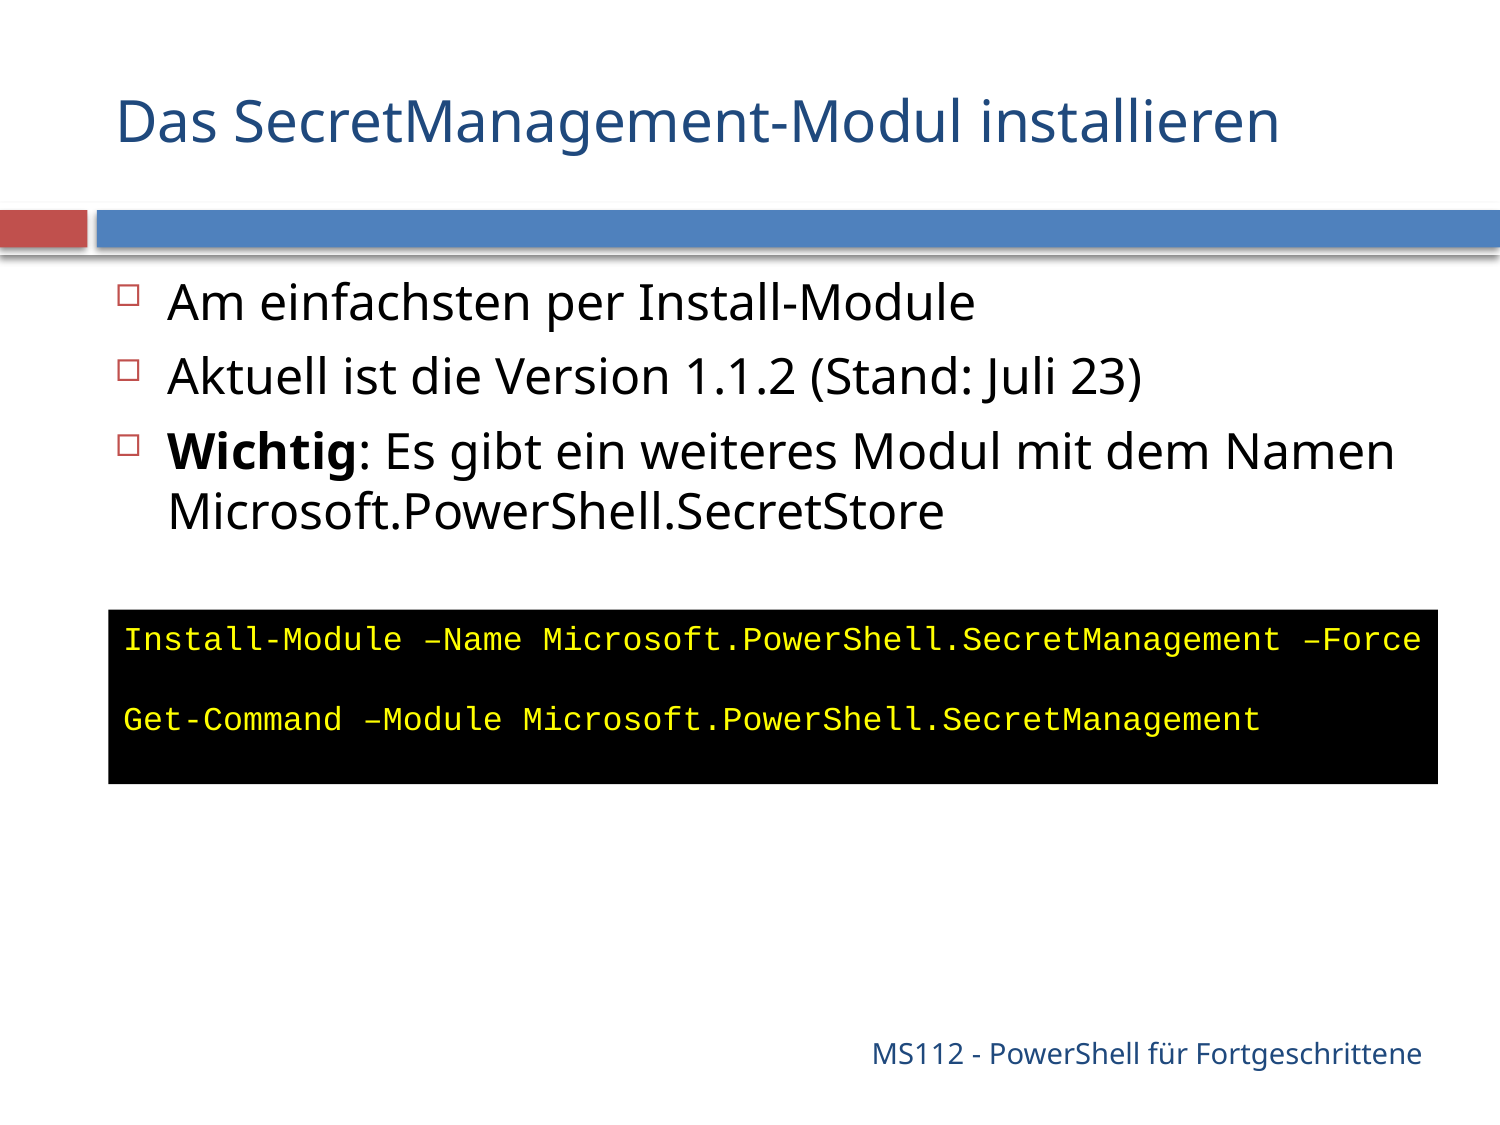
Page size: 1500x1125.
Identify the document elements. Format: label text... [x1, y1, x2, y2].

footer MS112 - PowerShell für Fortgeschrittene [99, 1024, 1438, 1085]
list Am einfachsten per Install-Module Aktuell ist die Version 1.1.2 (Stand: Juli 23) Wichtig: Es gibt ein weiteres Modul mit dem Namen Microsoft.PowerShell.SecretStore [100, 262, 1438, 1000]
text_box Install-Module –Name Microsoft.PowerShell.SecretManagement –Force Get-Command –Module Microsoft.PowerShell.SecretManagement [108, 609, 1438, 785]
title Das SecretManagement-Modul installieren [100, 37, 1438, 200]
